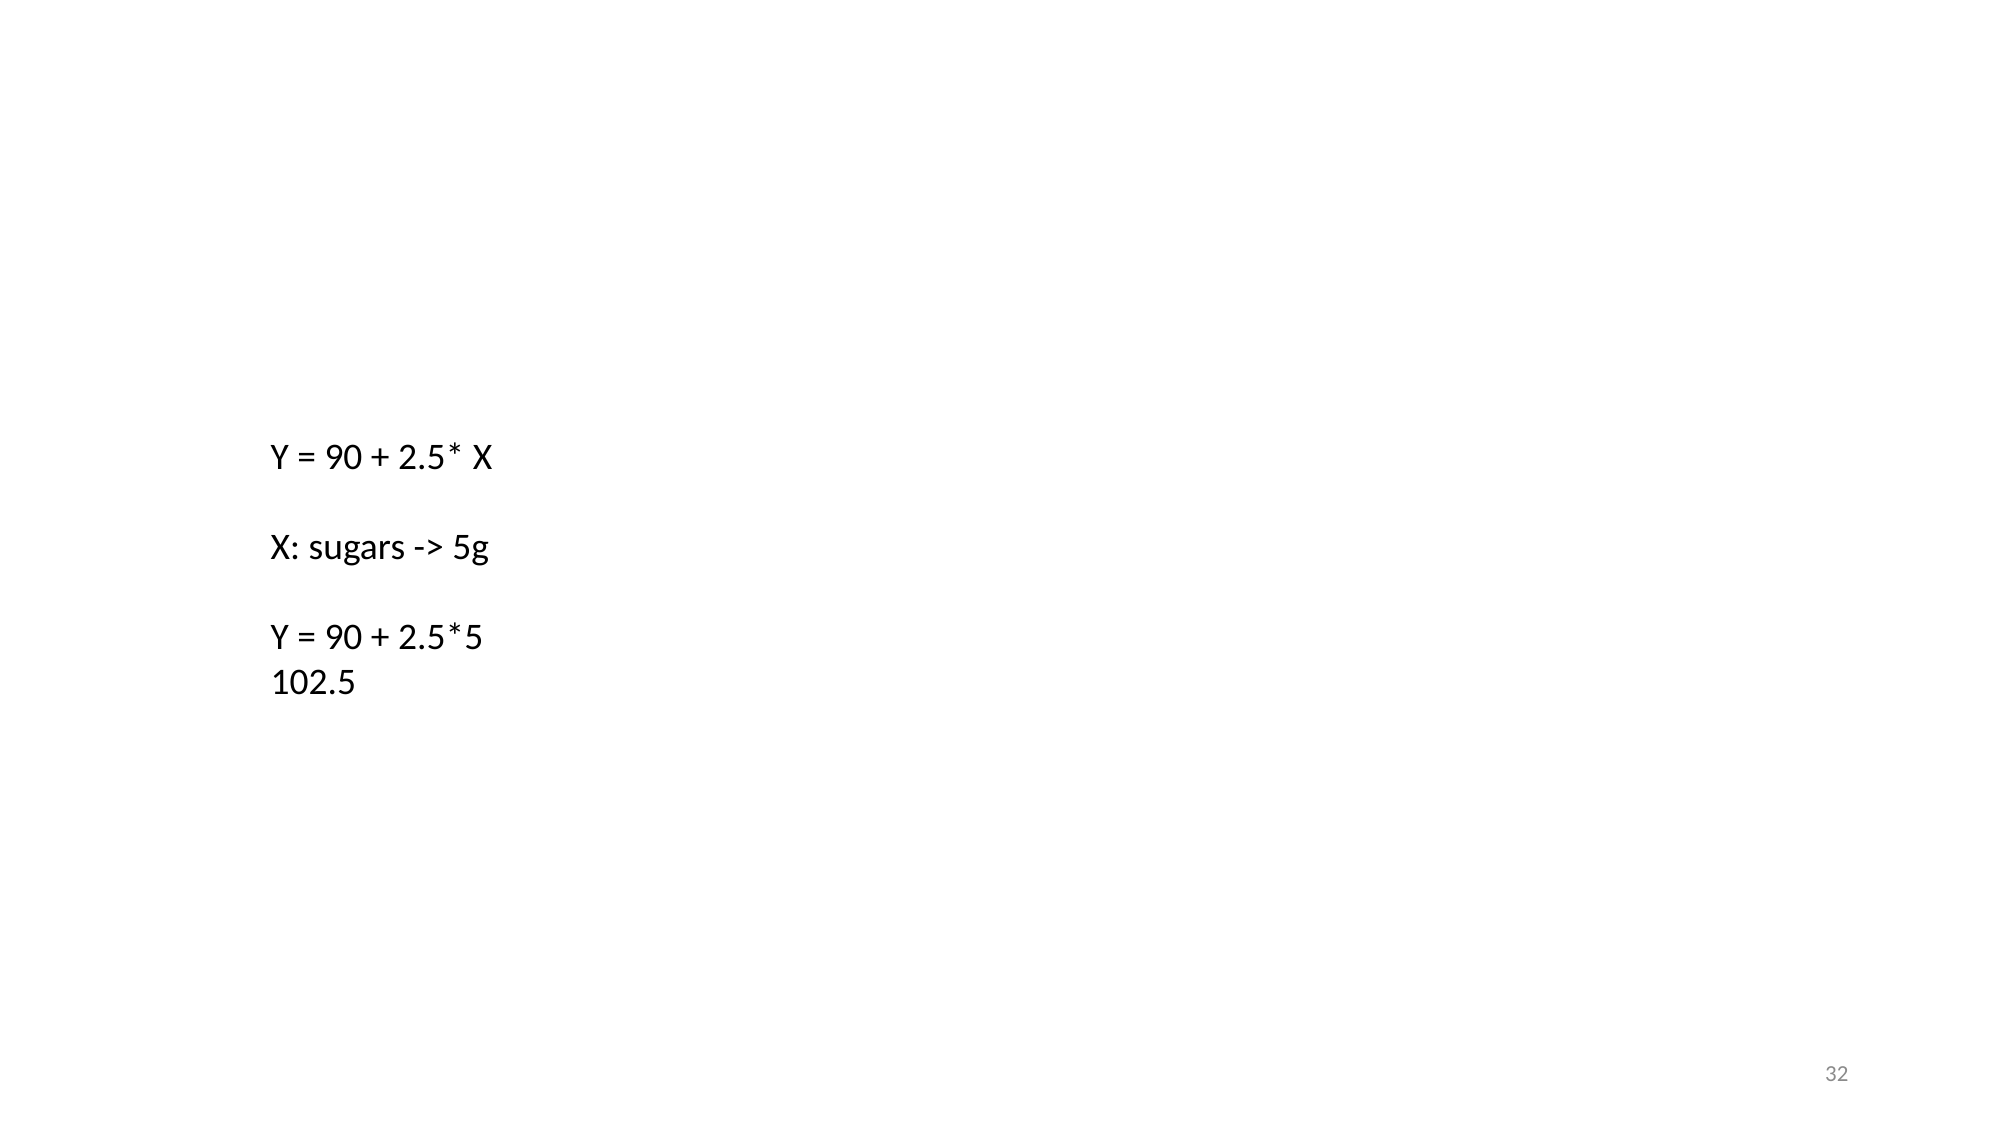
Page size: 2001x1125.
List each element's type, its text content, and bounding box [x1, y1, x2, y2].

text_box Y = 90 + 2.5* X X: sugars -> 5g Y = 90 + 2.5*5 102.5 [255, 424, 508, 709]
slide_number 31 [1413, 1042, 1864, 1103]
